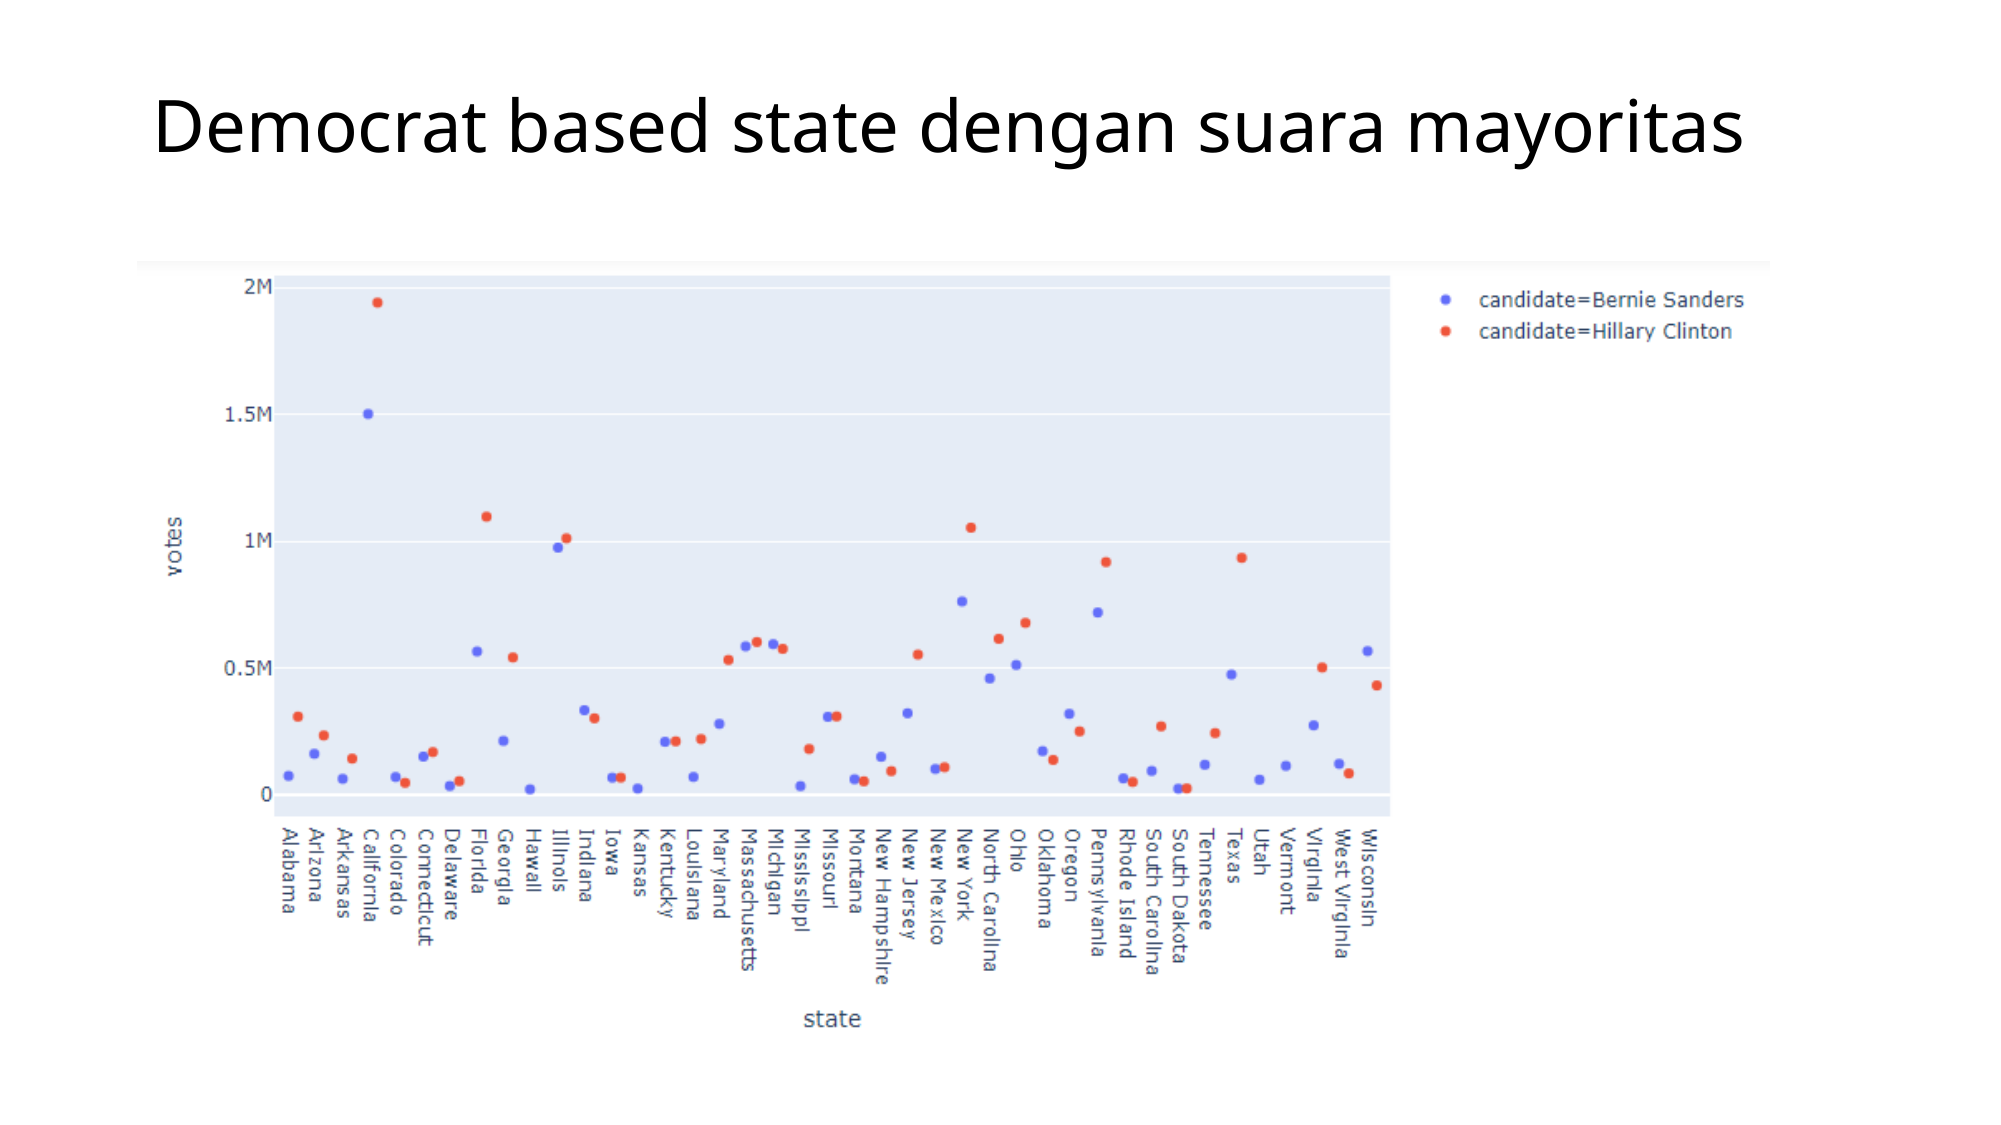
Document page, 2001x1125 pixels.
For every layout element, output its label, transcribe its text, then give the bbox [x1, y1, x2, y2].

title Democrat based state dengan suara mayoritas [137, 59, 1863, 200]
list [137, 261, 1770, 1039]
